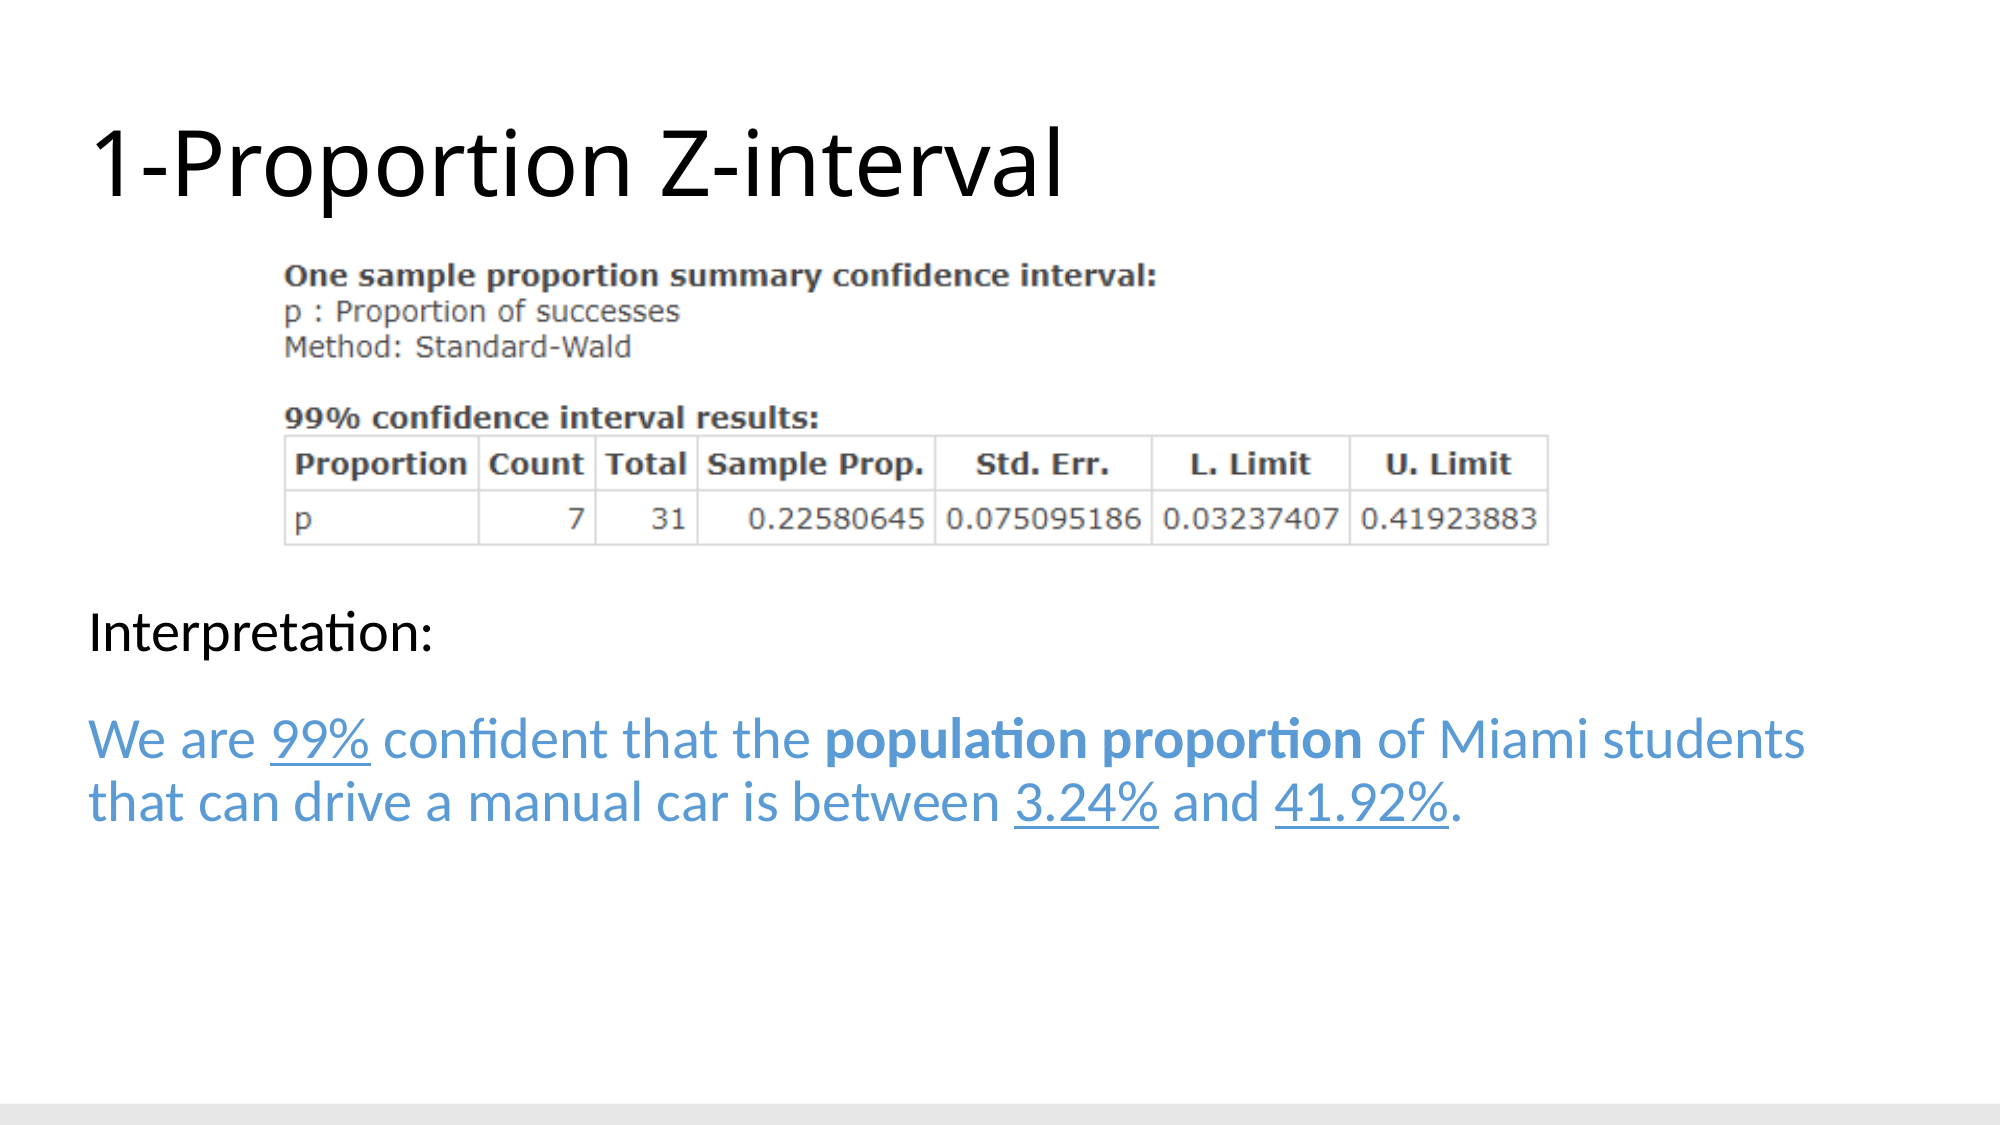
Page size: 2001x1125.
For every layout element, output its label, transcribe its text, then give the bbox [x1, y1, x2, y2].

picture [272, 249, 1614, 563]
list Interpretation: We are 99% confident that the population proportion of Miami students that can drive a manual car is between 3.24% and 41.92%. [68, 252, 1932, 1000]
title 1-Proportion Z-interval [68, 97, 1932, 223]
